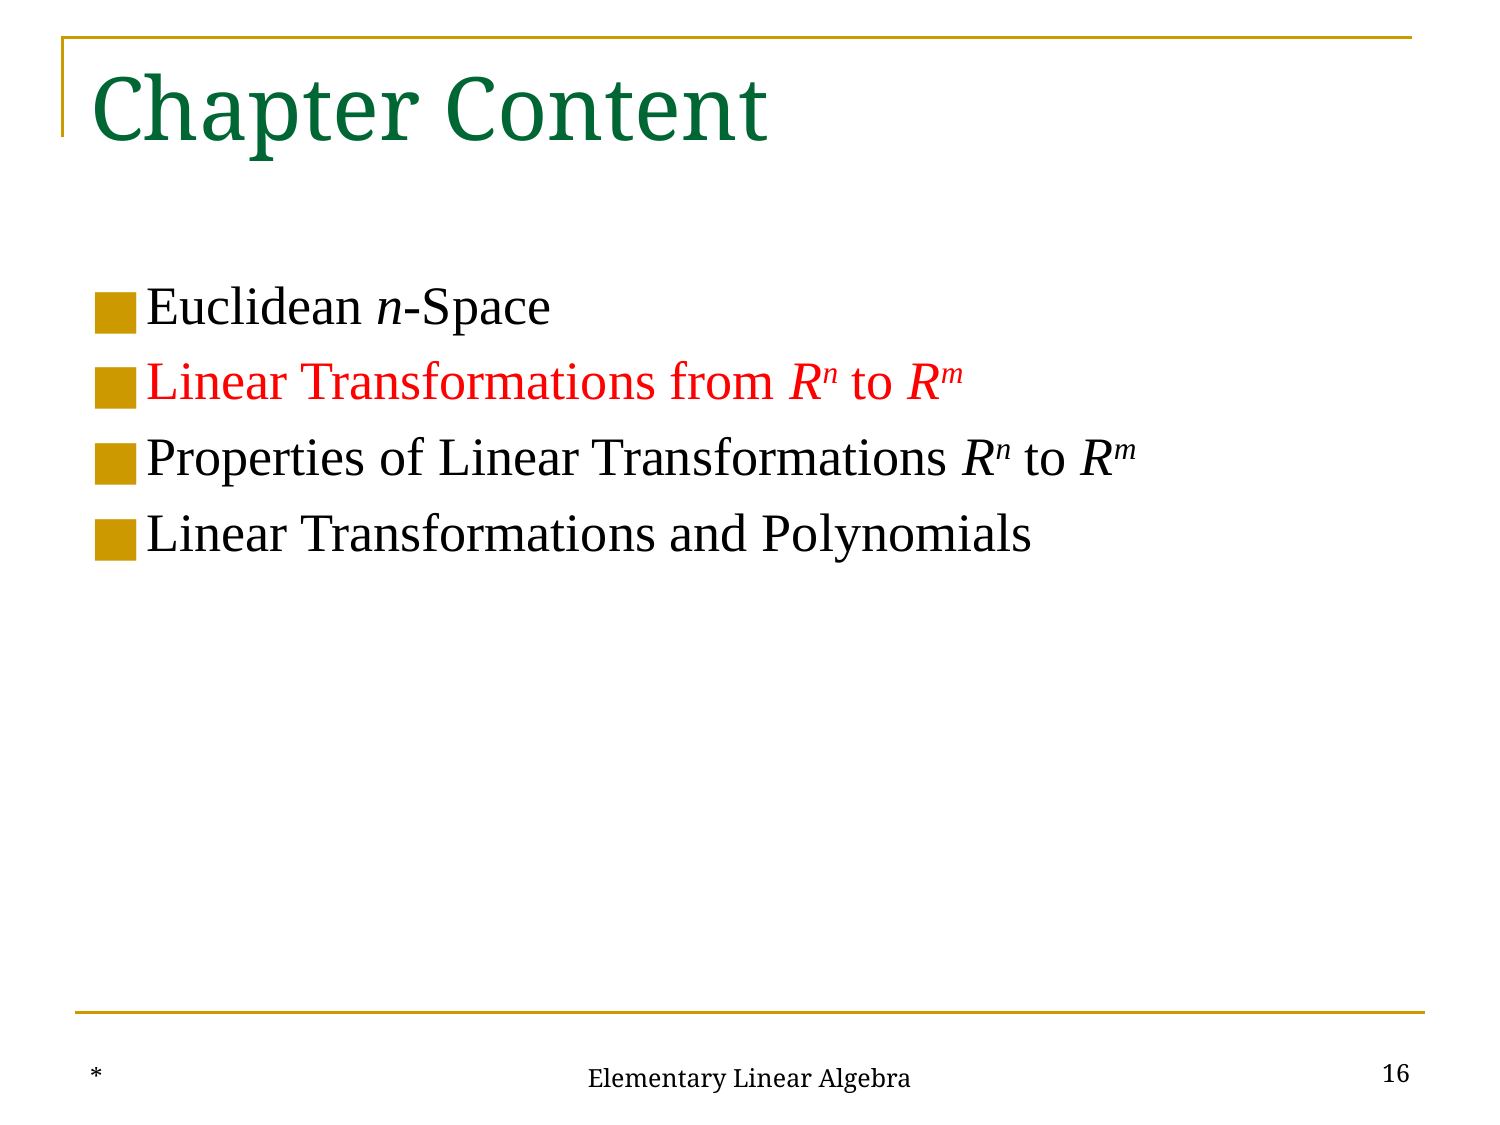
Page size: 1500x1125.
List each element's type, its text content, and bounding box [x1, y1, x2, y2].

text_box ‹#› [1074, 1024, 1425, 1100]
title Chapter Content [75, 45, 1425, 233]
text_box Elementary Linear Algebra [512, 1024, 988, 1100]
list Euclidean n-Space Linear Transformations from Rn to Rm Properties of Linear Transformations Rn to Rm Linear Transformations and Polynomials [75, 262, 1425, 1006]
text_box * [75, 1024, 425, 1100]
